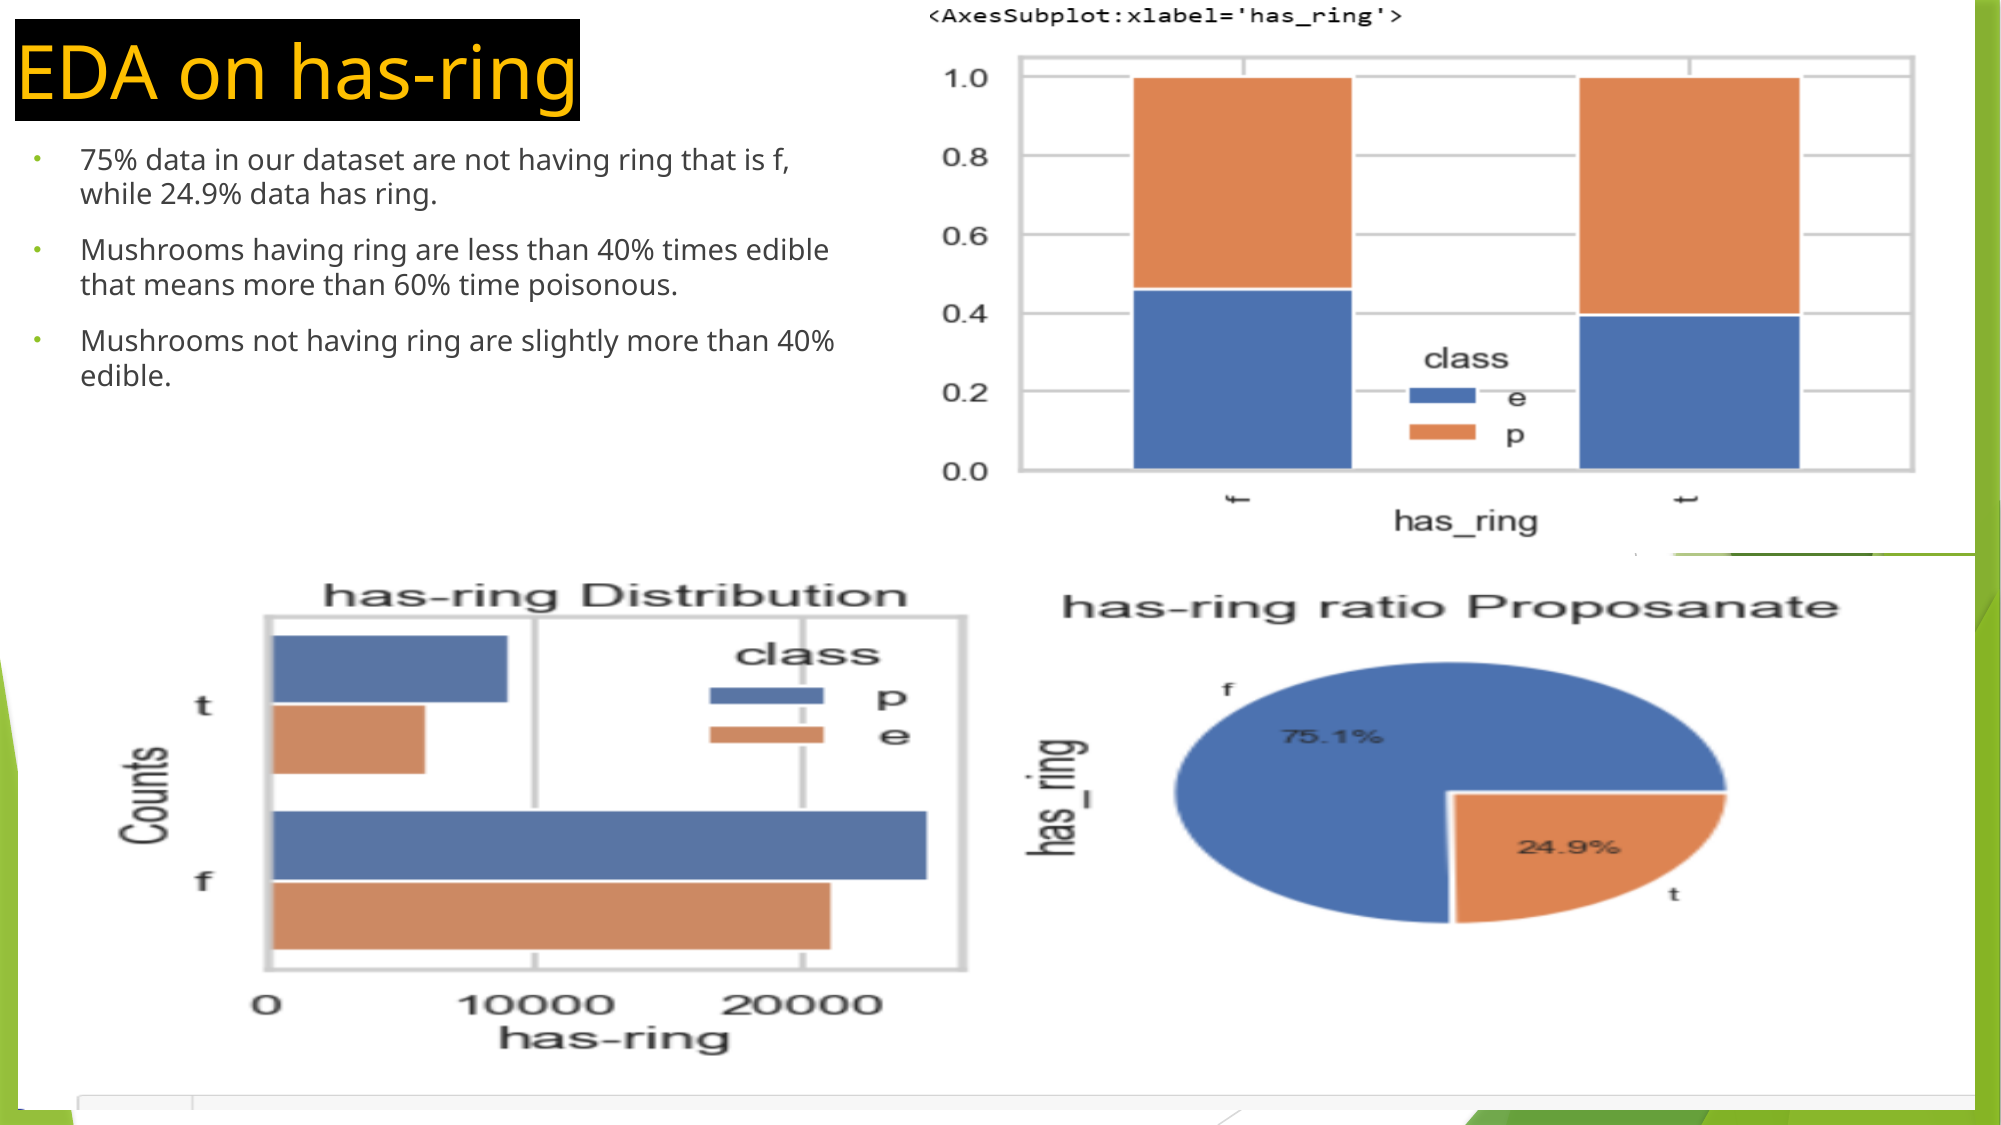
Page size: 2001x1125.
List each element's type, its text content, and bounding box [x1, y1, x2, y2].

title EDA on has-ring [0, 11, 924, 122]
picture [17, 556, 1976, 1110]
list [929, 0, 1976, 554]
list 75% data in our dataset are not having ring that is f, while 24.9% data has ring. Mushrooms having ring are less than 40% times edible that means more than 60% time poisonous. Mushrooms not having ring are slightly more than 40% edible. [18, 133, 872, 534]
